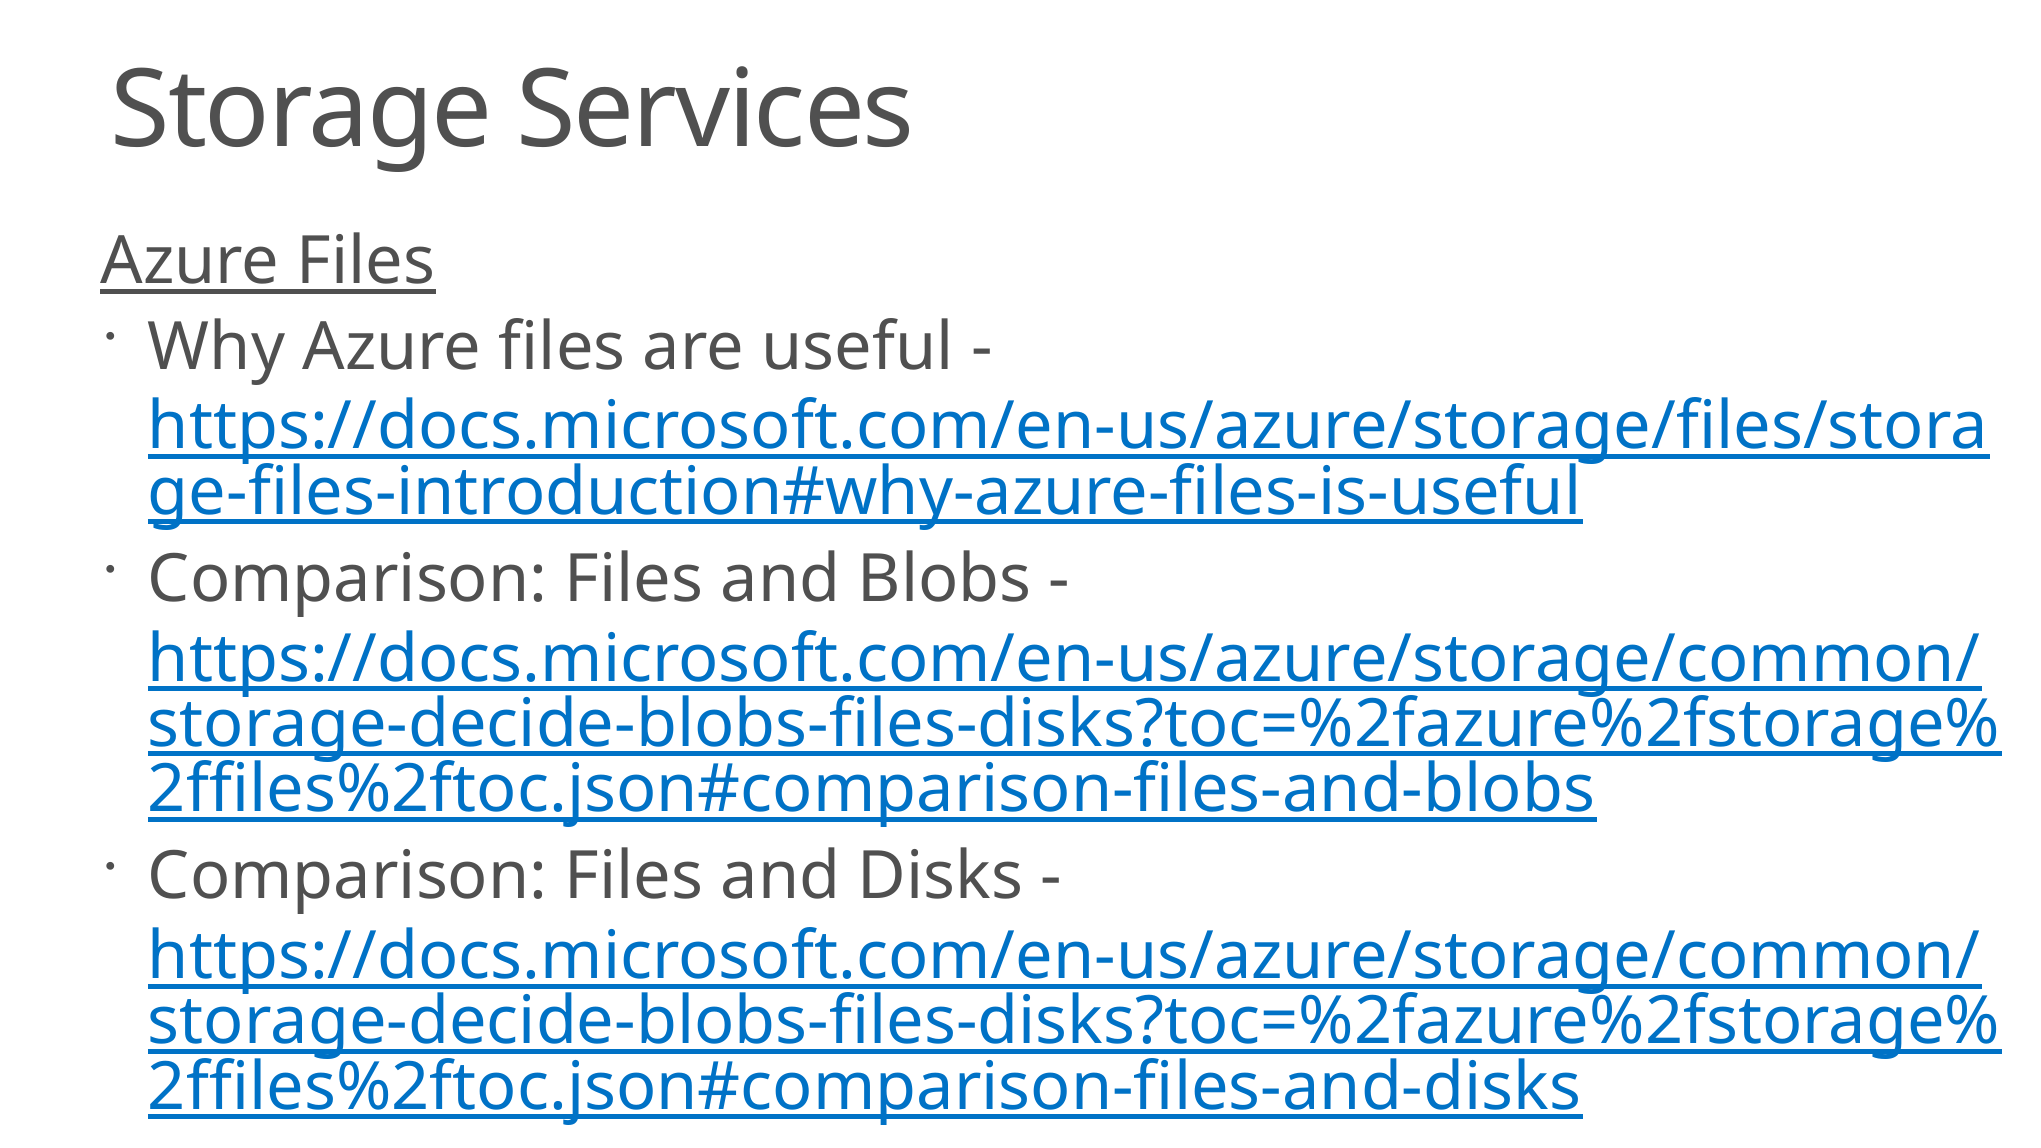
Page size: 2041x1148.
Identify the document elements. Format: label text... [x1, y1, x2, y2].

list Azure Files Why Azure files are useful - https://docs.microsoft.com/en-us/azure/storage/files/storage-files-introduction#why-azure-files-is-useful Comparison: Files and Blobs - https://docs.microsoft.com/en-us/azure/storage/common/storage-decide-blobs-files-disks?toc=%2fazure%2fstorage%2ffiles%2ftoc.json#comparison-files-and-blobs Comparison: Files and Disks - https://docs.microsoft.com/en-us/azure/storage/common/storage-decide-blobs-files-disks?toc=%2fazure%2fstorage%2ffiles%2ftoc.json#comparison-files-and-disks [70, 202, 2041, 1148]
title Storage Services [86, 38, 1953, 165]
